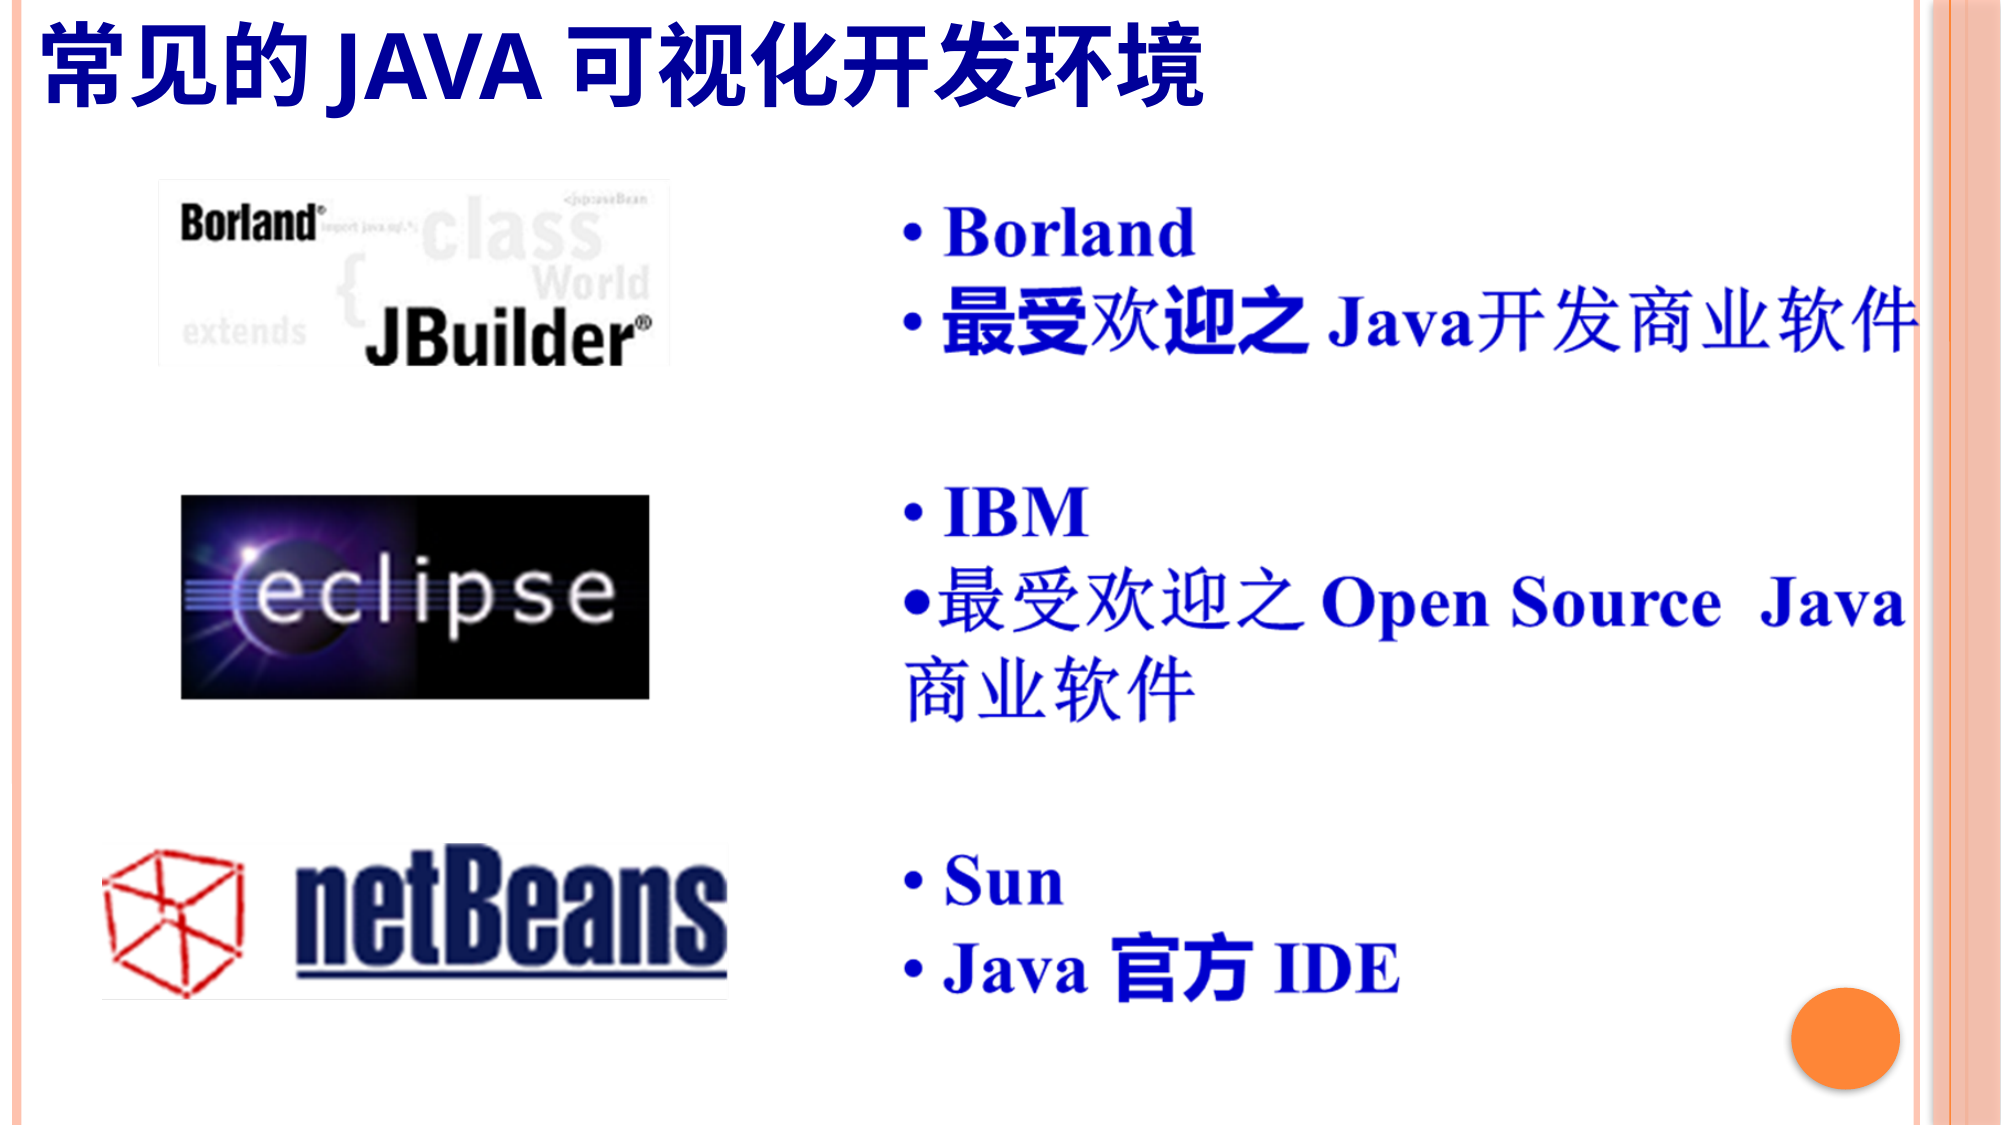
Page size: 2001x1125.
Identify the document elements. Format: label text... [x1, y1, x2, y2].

slide_number [1812, 1067, 1946, 1097]
text_box 常见的Java可视化开发环境 [0, 0, 1272, 126]
picture [101, 162, 1967, 1055]
